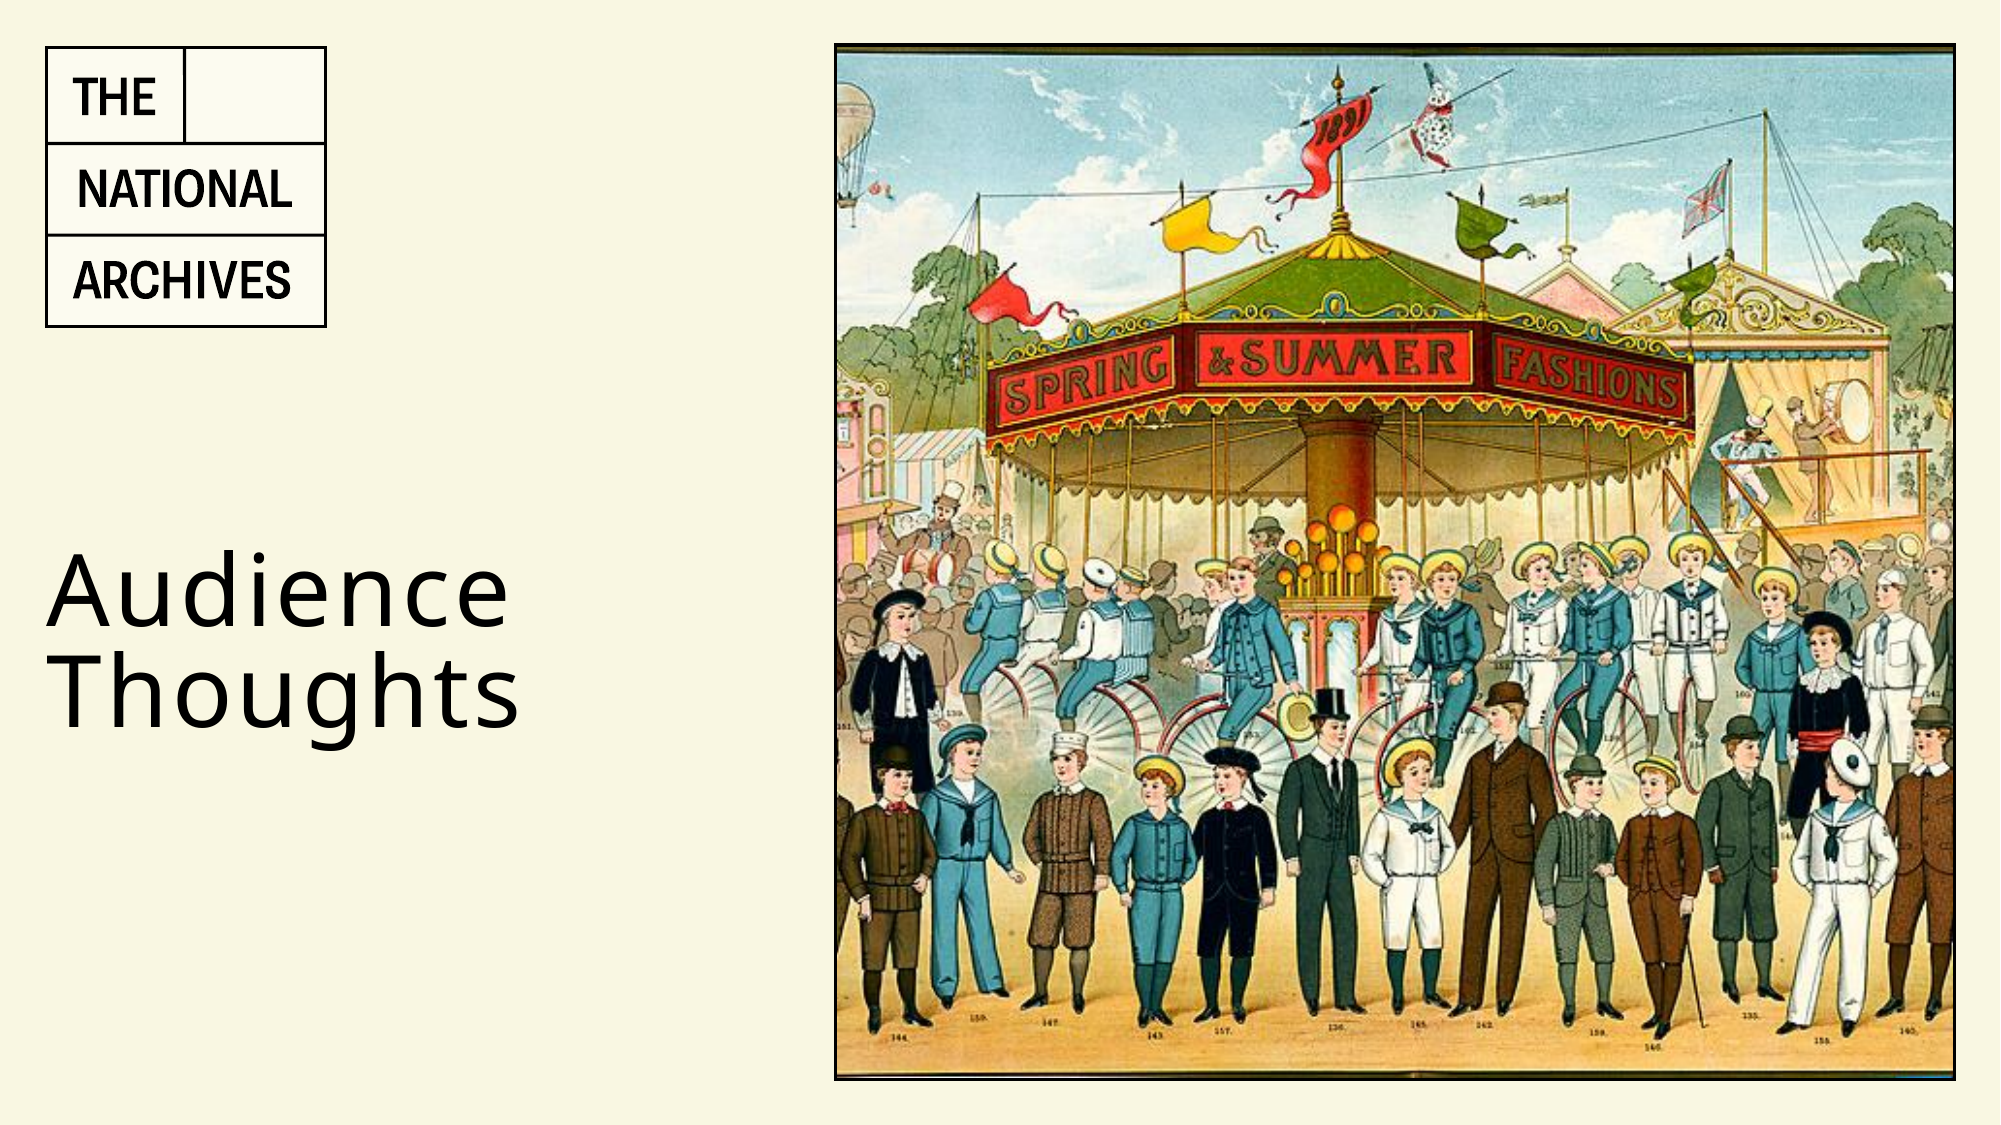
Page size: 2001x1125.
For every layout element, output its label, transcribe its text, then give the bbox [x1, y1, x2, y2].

title Audience Thoughts [46, 418, 791, 875]
picture [837, 46, 1954, 1079]
